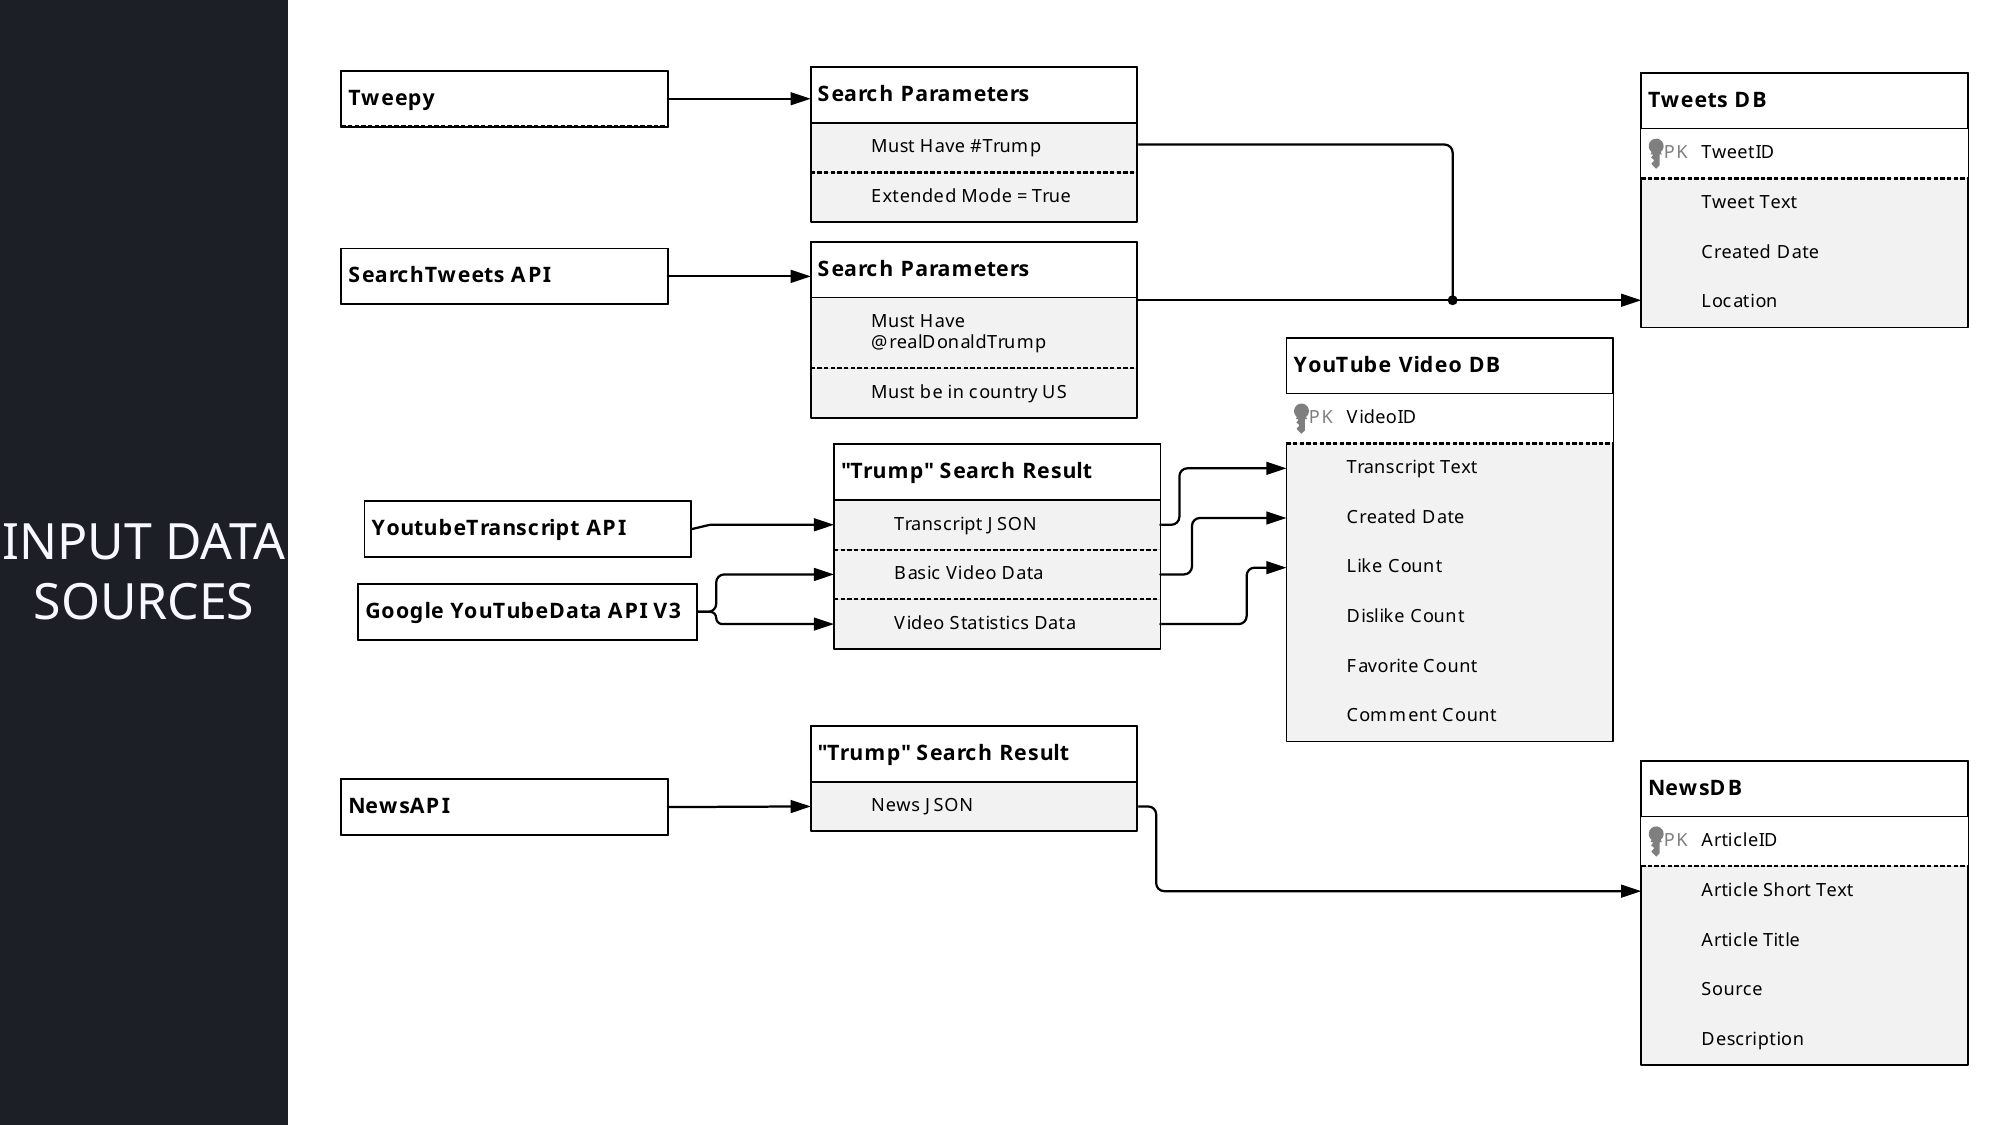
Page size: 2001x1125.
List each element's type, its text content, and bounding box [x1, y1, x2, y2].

text_box INPUT DATA SOURCES [2, 509, 286, 630]
text_box [0, 0, 288, 1125]
picture [335, 63, 1970, 1068]
